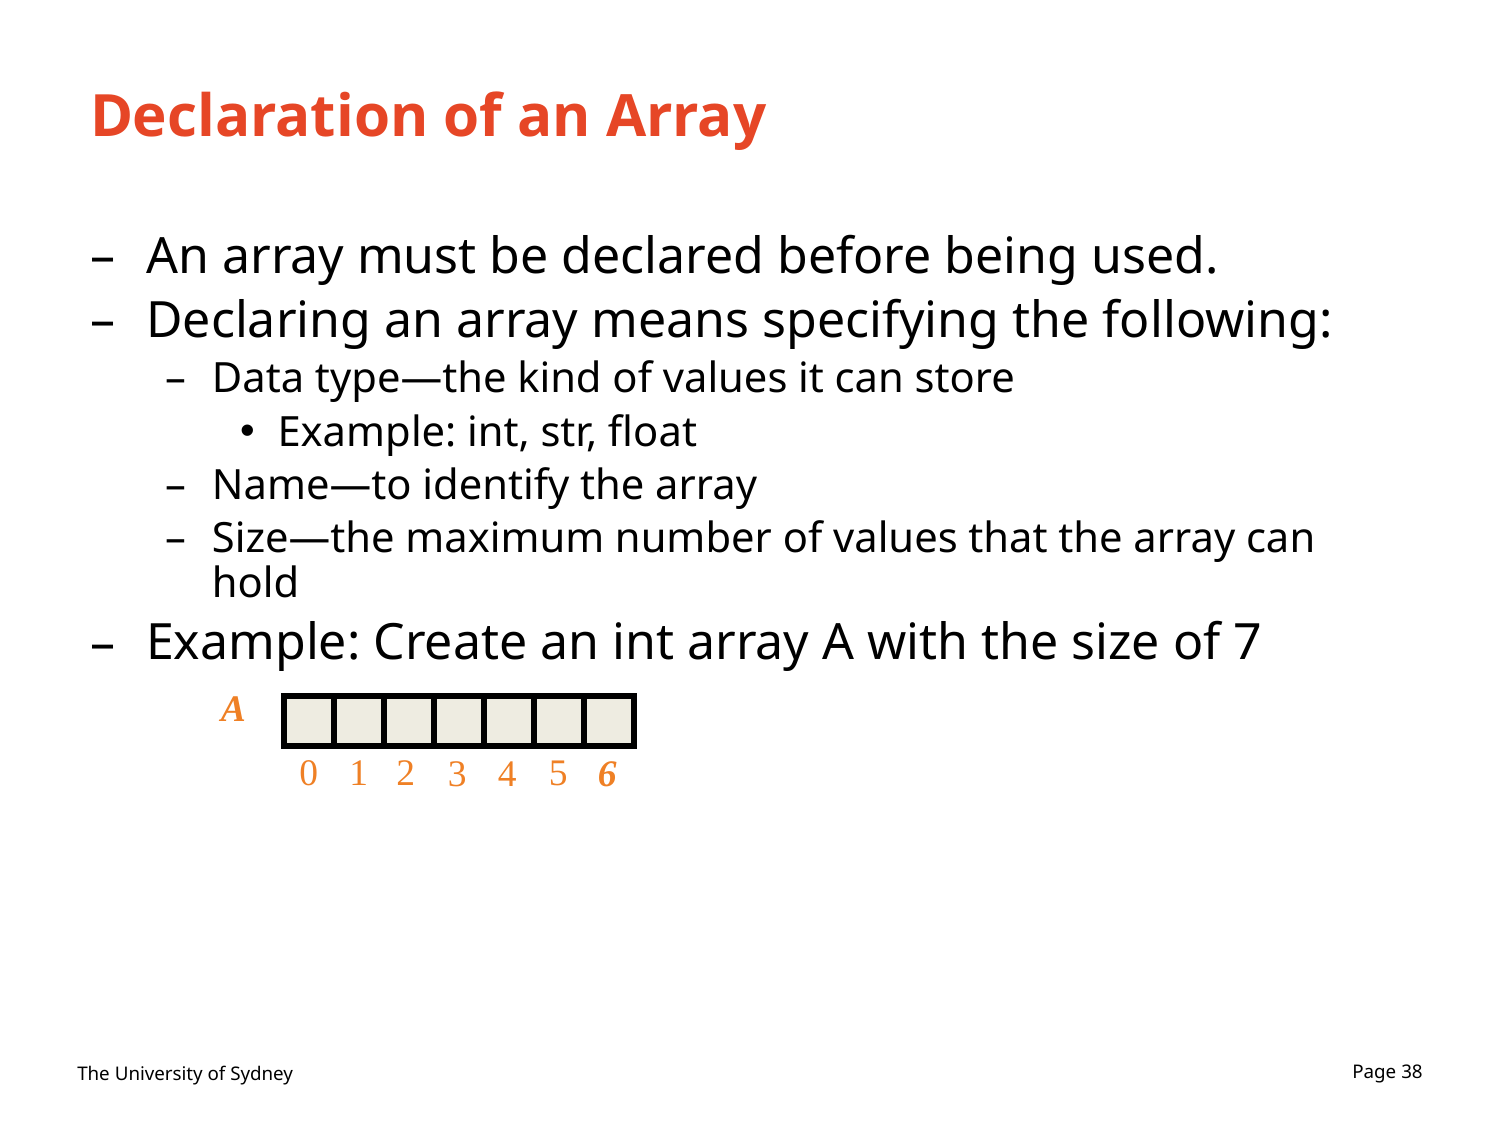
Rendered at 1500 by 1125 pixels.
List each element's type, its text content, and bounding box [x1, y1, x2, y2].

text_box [208, 683, 635, 808]
list An array must be declared before being used. Declaring an array means specifying the following: Data type—the kind of values it can store Example: int, str, float Name—to identify the array Size—the maximum number of values that the array can hold Example: Create an int array A with the size of 7 [75, 222, 1425, 1005]
title Declaration of an Array [75, 19, 1425, 207]
